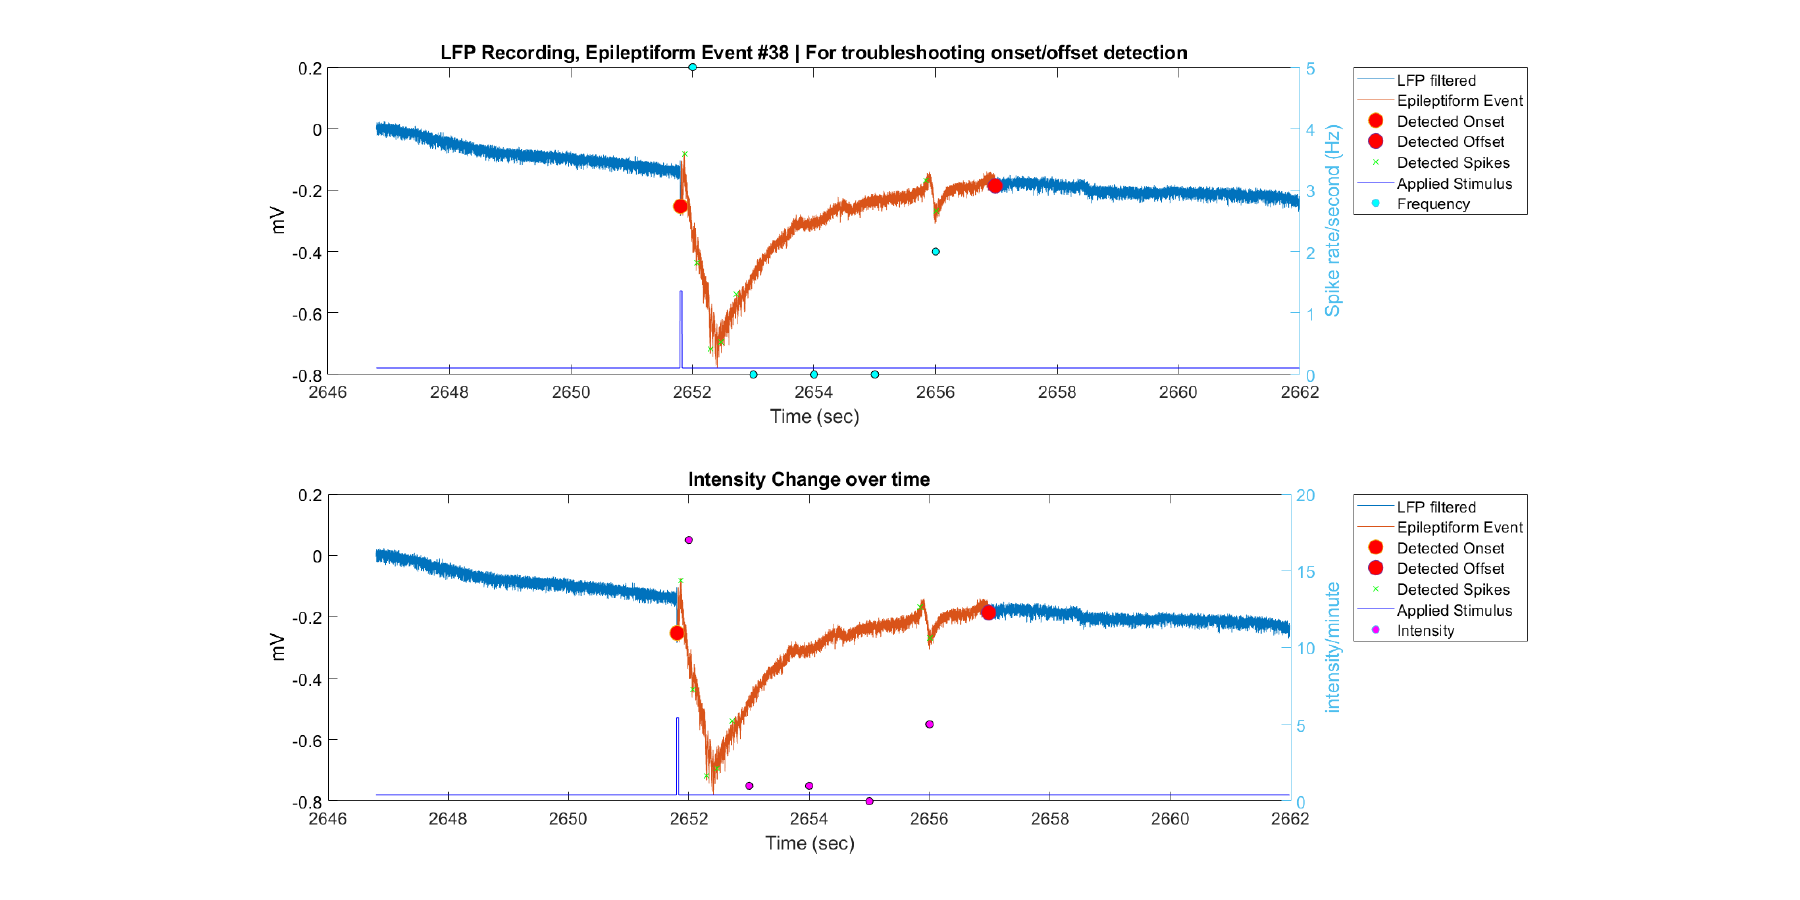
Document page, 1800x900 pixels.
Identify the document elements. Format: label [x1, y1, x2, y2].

picture [126, 0, 1674, 900]
